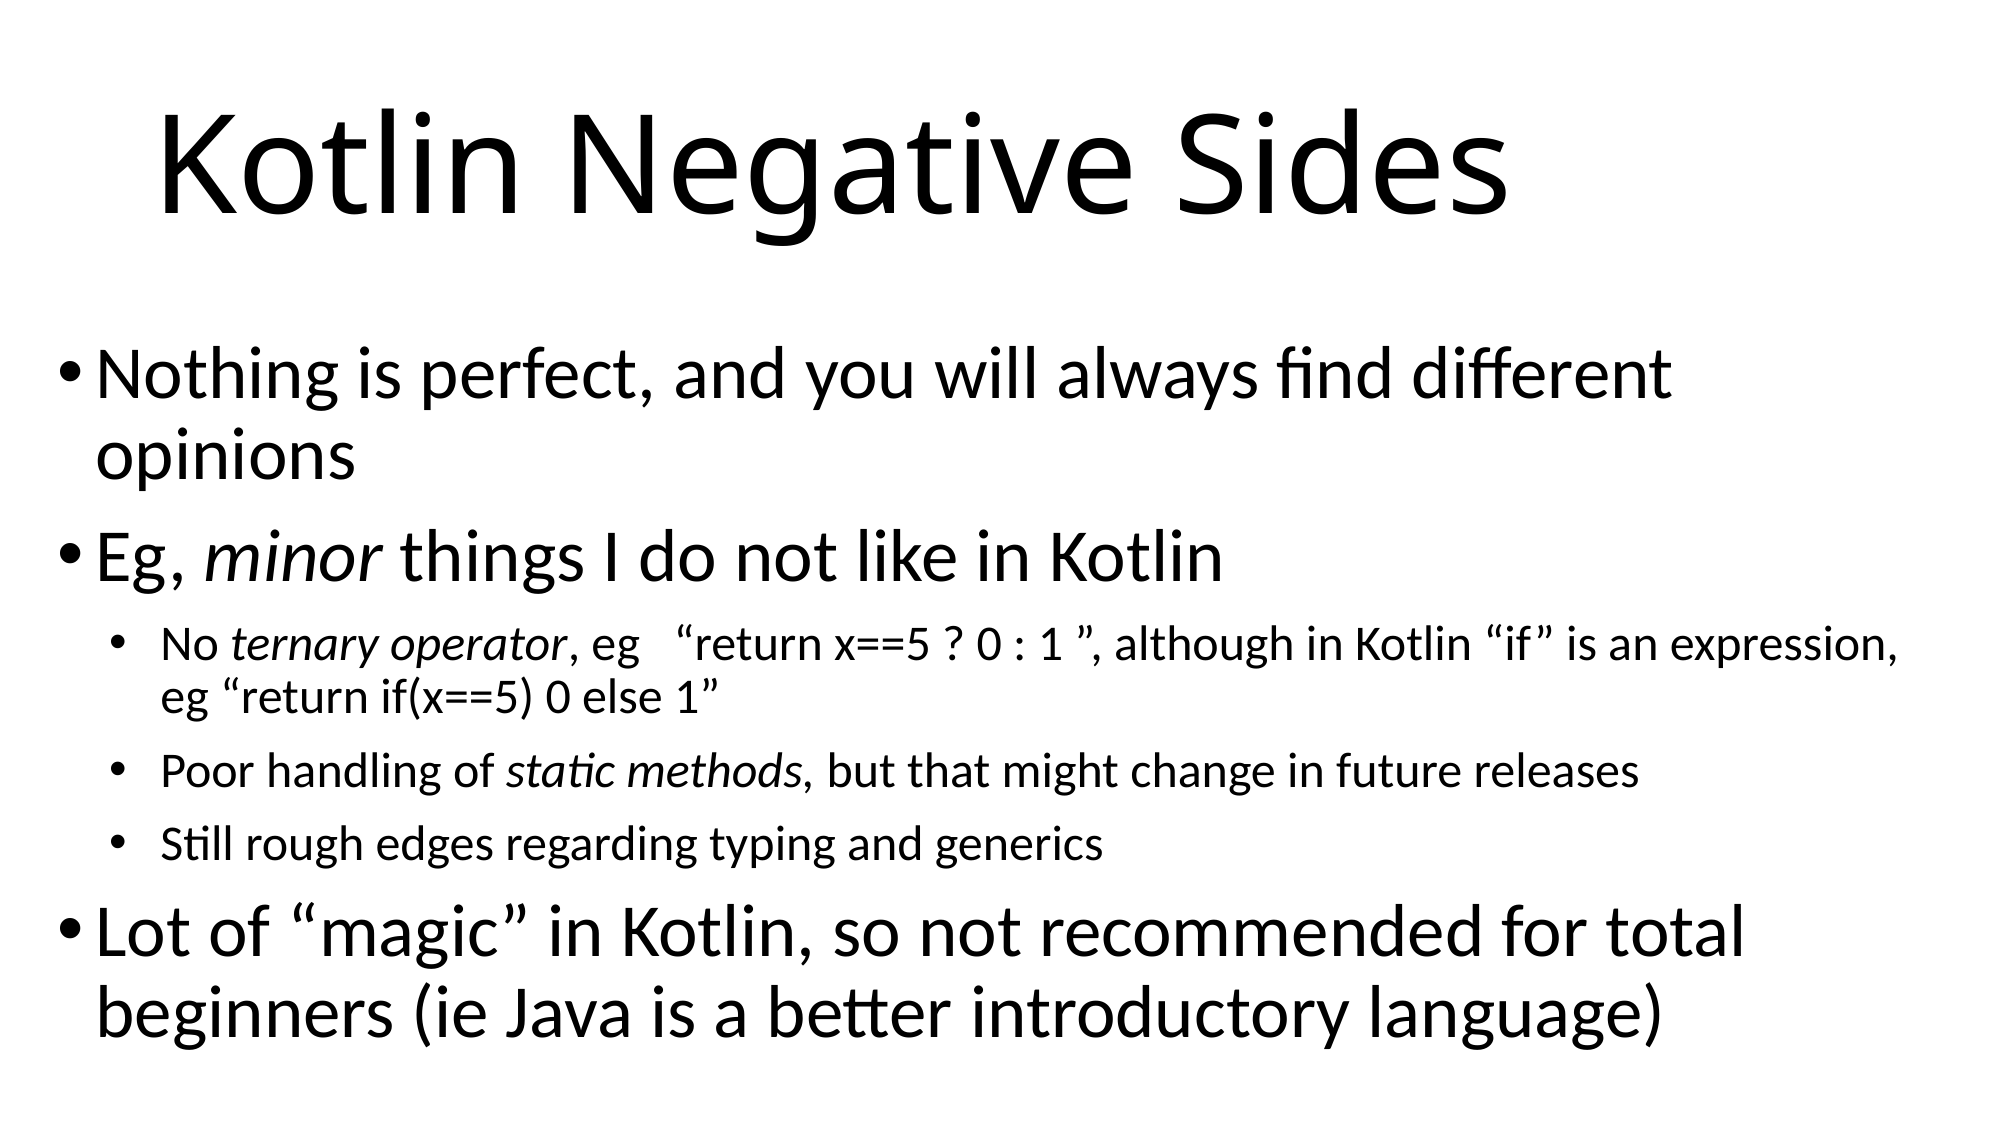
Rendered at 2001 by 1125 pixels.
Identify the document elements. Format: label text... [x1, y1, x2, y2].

title Kotlin Negative Sides [137, 59, 1863, 278]
list Nothing is perfect, and you will always find different opinions Eg, minor things I do not like in Kotlin No ternary operator, eg “return x==5 ? 0 : 1 ”, although in Kotlin “if” is an expression, eg “return if(x==5) 0 else 1” Poor handling of static methods, but that might change in future releases Still rough edges regarding typing and generics Lot of “magic” in Kotlin, so not recommended for total beginners (ie Java is a better introductory language) [42, 326, 1954, 1052]
